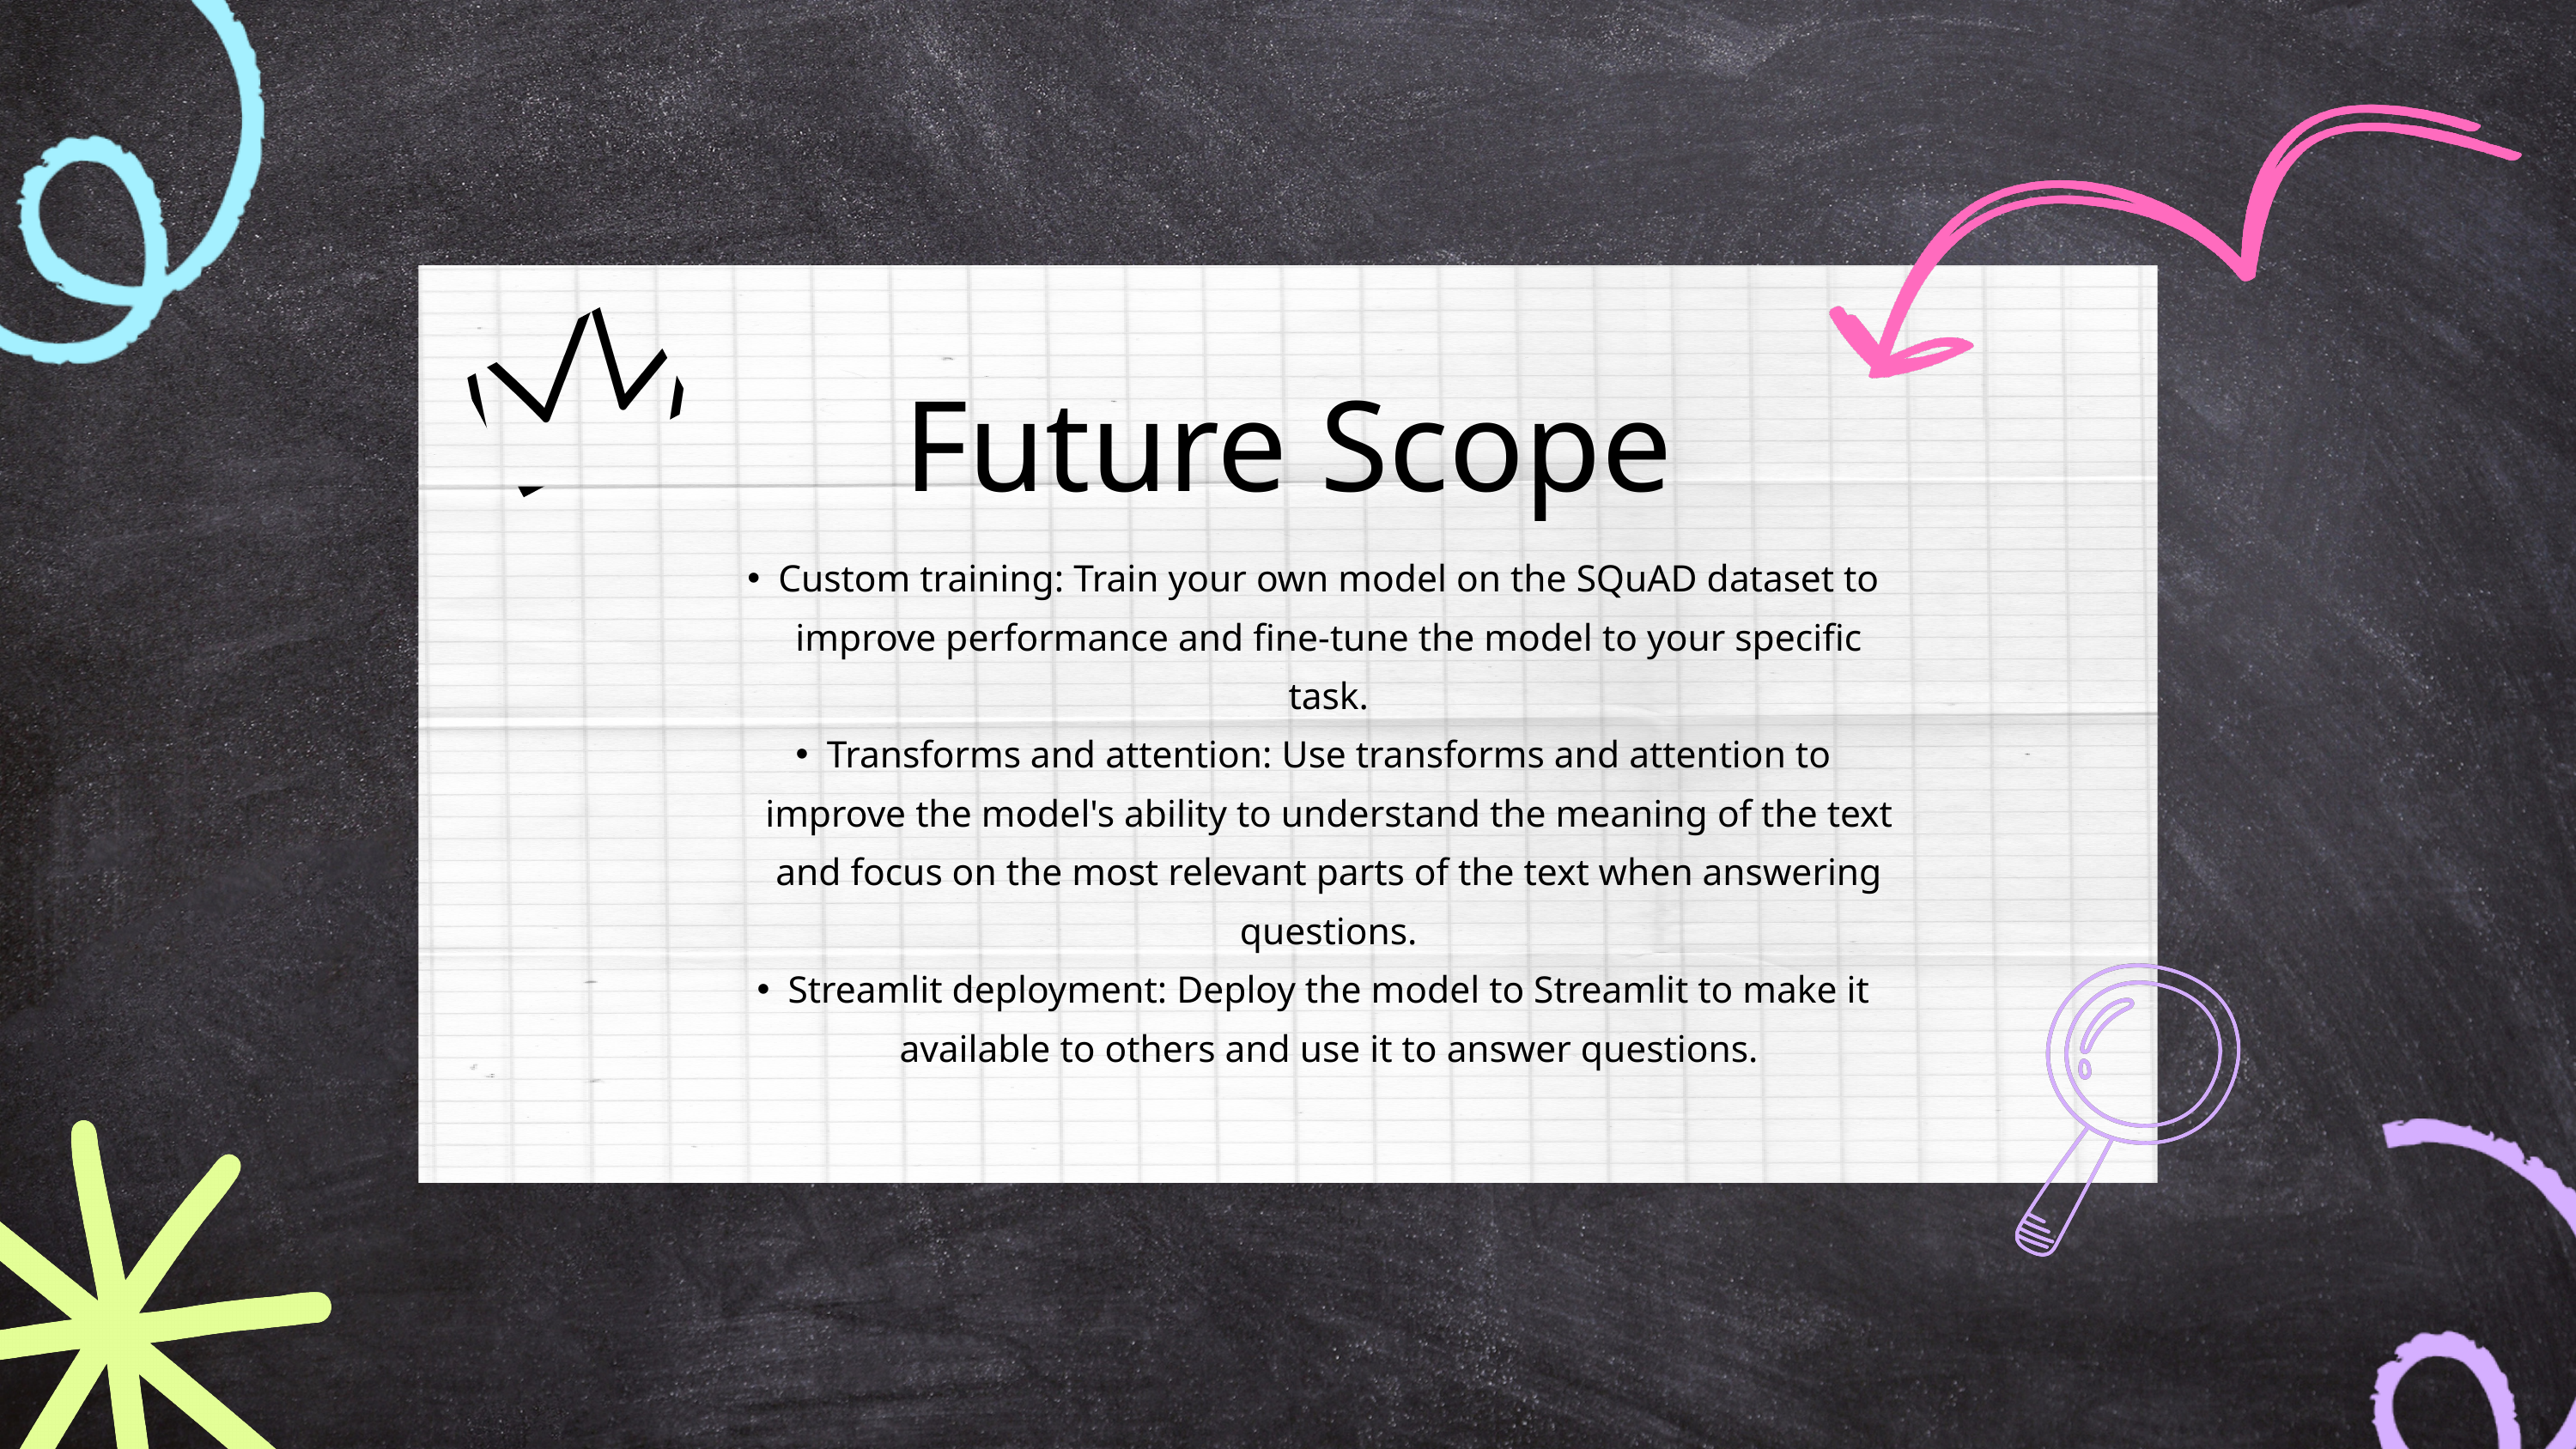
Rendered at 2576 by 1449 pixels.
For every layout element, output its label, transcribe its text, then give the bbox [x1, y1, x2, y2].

text_box [2299, 1119, 2576, 1449]
text_box [0, 1119, 337, 1449]
text_box [1826, 104, 2524, 379]
text_box Future Scope [595, 414, 1981, 518]
text_box Custom training: Train your own model on the SQuAD dataset to improve performance and fine-tune the model to your specific task. Transforms and attention: Use transforms and attention to improve the model's ability to understand the meaning of the text and focus on the most relevant parts of the text when answering questions. Streamlit deployment: Deploy the model to Streamlit to make it available to others and use it to answer questions. [693, 540, 1902, 1129]
text_box [418, 265, 2158, 1183]
text_box [461, 290, 694, 498]
text_box [0, 0, 2576, 1449]
text_box [0, 0, 267, 367]
text_box [2014, 962, 2244, 1257]
